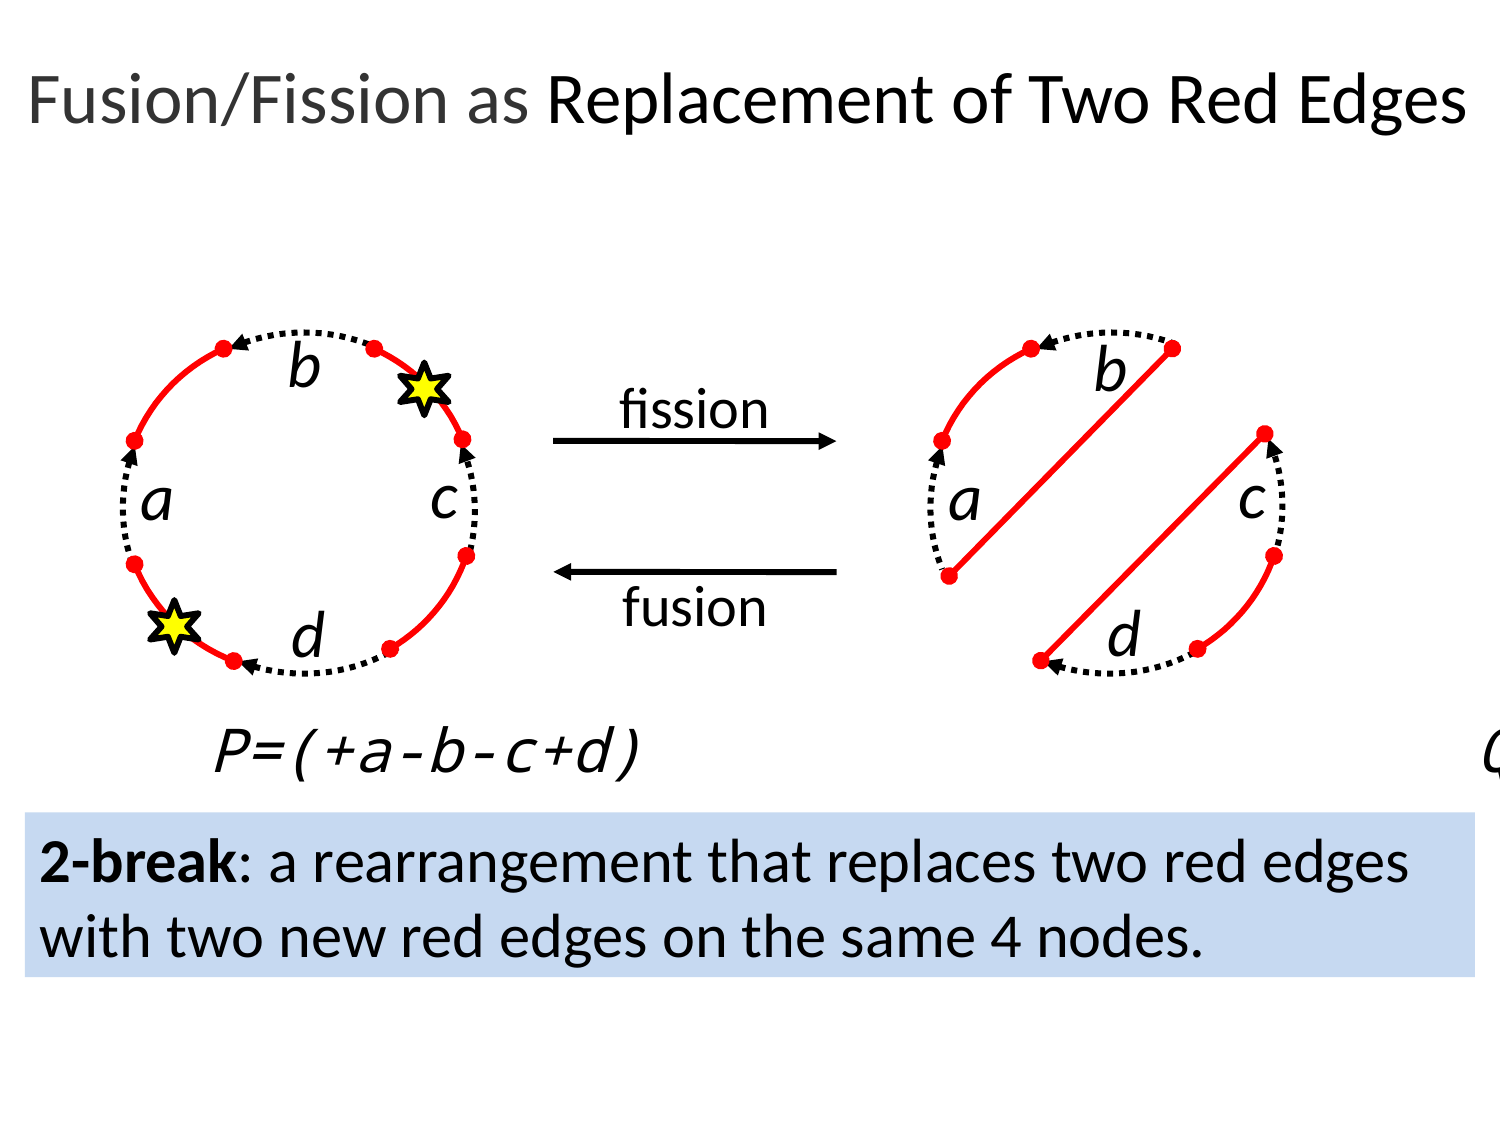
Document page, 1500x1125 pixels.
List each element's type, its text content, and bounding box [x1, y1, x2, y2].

text_box 2-break: a rearrangement that replaces two red edges with two new red edges on the same 4 nodes. [24, 812, 1475, 978]
text_box d [291, 616, 317, 689]
text_box [128, 342, 230, 447]
text_box [230, 332, 369, 350]
text_box [150, 600, 199, 653]
text_box fission [601, 390, 789, 458]
text_box [1133, 648, 1193, 673]
text_box [122, 447, 137, 559]
text_box a [140, 480, 192, 576]
text_box [240, 656, 291, 674]
text_box [1034, 427, 1271, 667]
text_box [383, 549, 473, 655]
text_box d [1106, 615, 1133, 688]
text_box [1046, 655, 1106, 674]
text_box c [430, 478, 457, 539]
text_box [1267, 439, 1283, 550]
text_box [188, 621, 240, 668]
text_box a [955, 527, 999, 576]
text_box Fusion/Fission as Replacement of Two Red Edges [0, 0, 1496, 188]
text_box P=(+a-b-c+d) Q= (+a-b) (-c+d) [64, 735, 1303, 812]
text_box [317, 648, 386, 674]
text_box [1191, 549, 1281, 655]
text_box [930, 447, 945, 570]
text_box [429, 400, 469, 446]
text_box [1038, 332, 1170, 350]
text_box [399, 362, 449, 416]
text_box b [1093, 387, 1136, 434]
text_box [128, 558, 173, 615]
text_box [553, 565, 837, 579]
text_box b [287, 346, 330, 430]
text_box [177, 605, 187, 615]
text_box [368, 342, 418, 378]
text_box [459, 446, 476, 551]
text_box fusion [601, 588, 789, 656]
text_box [943, 342, 1179, 582]
text_box b [1093, 350, 1136, 428]
text_box [789, 434, 837, 448]
text_box c [1238, 478, 1265, 539]
text_box [935, 342, 1038, 447]
text_box a [948, 480, 999, 570]
